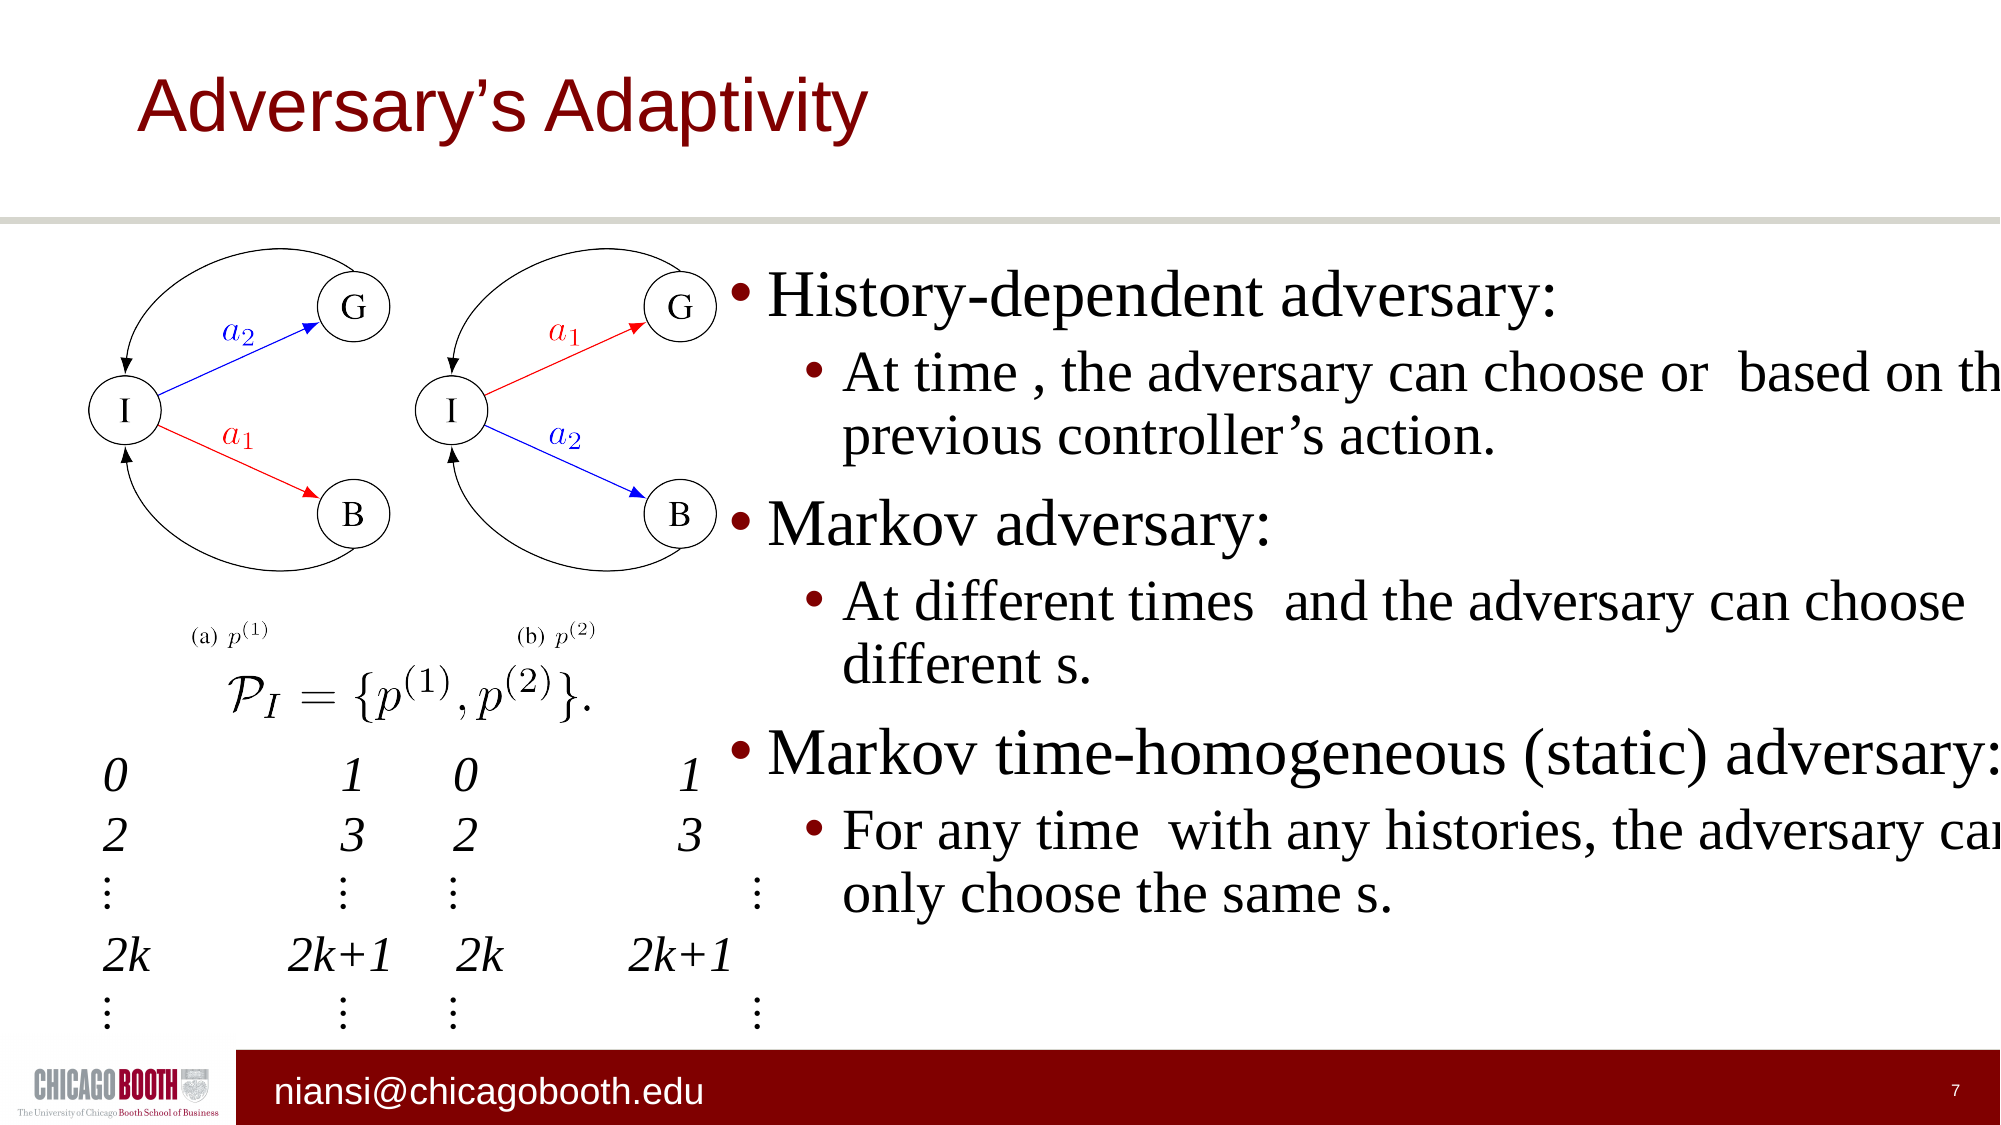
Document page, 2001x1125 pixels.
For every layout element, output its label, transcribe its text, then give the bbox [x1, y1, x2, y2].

text_box 0 1 0 1 2 3 2 3 ⋮ ⋮ ⋮ ⋮ 2k 2k+1 2k 2k+1 ⋮ ⋮ ⋮ ⋮ [88, 734, 823, 1125]
title Adversary’s Adaptivity [137, 0, 1863, 216]
slide_number 7 [1412, 1059, 1976, 1120]
picture [228, 665, 590, 723]
picture [0, 1033, 88, 1125]
picture [88, 248, 717, 648]
